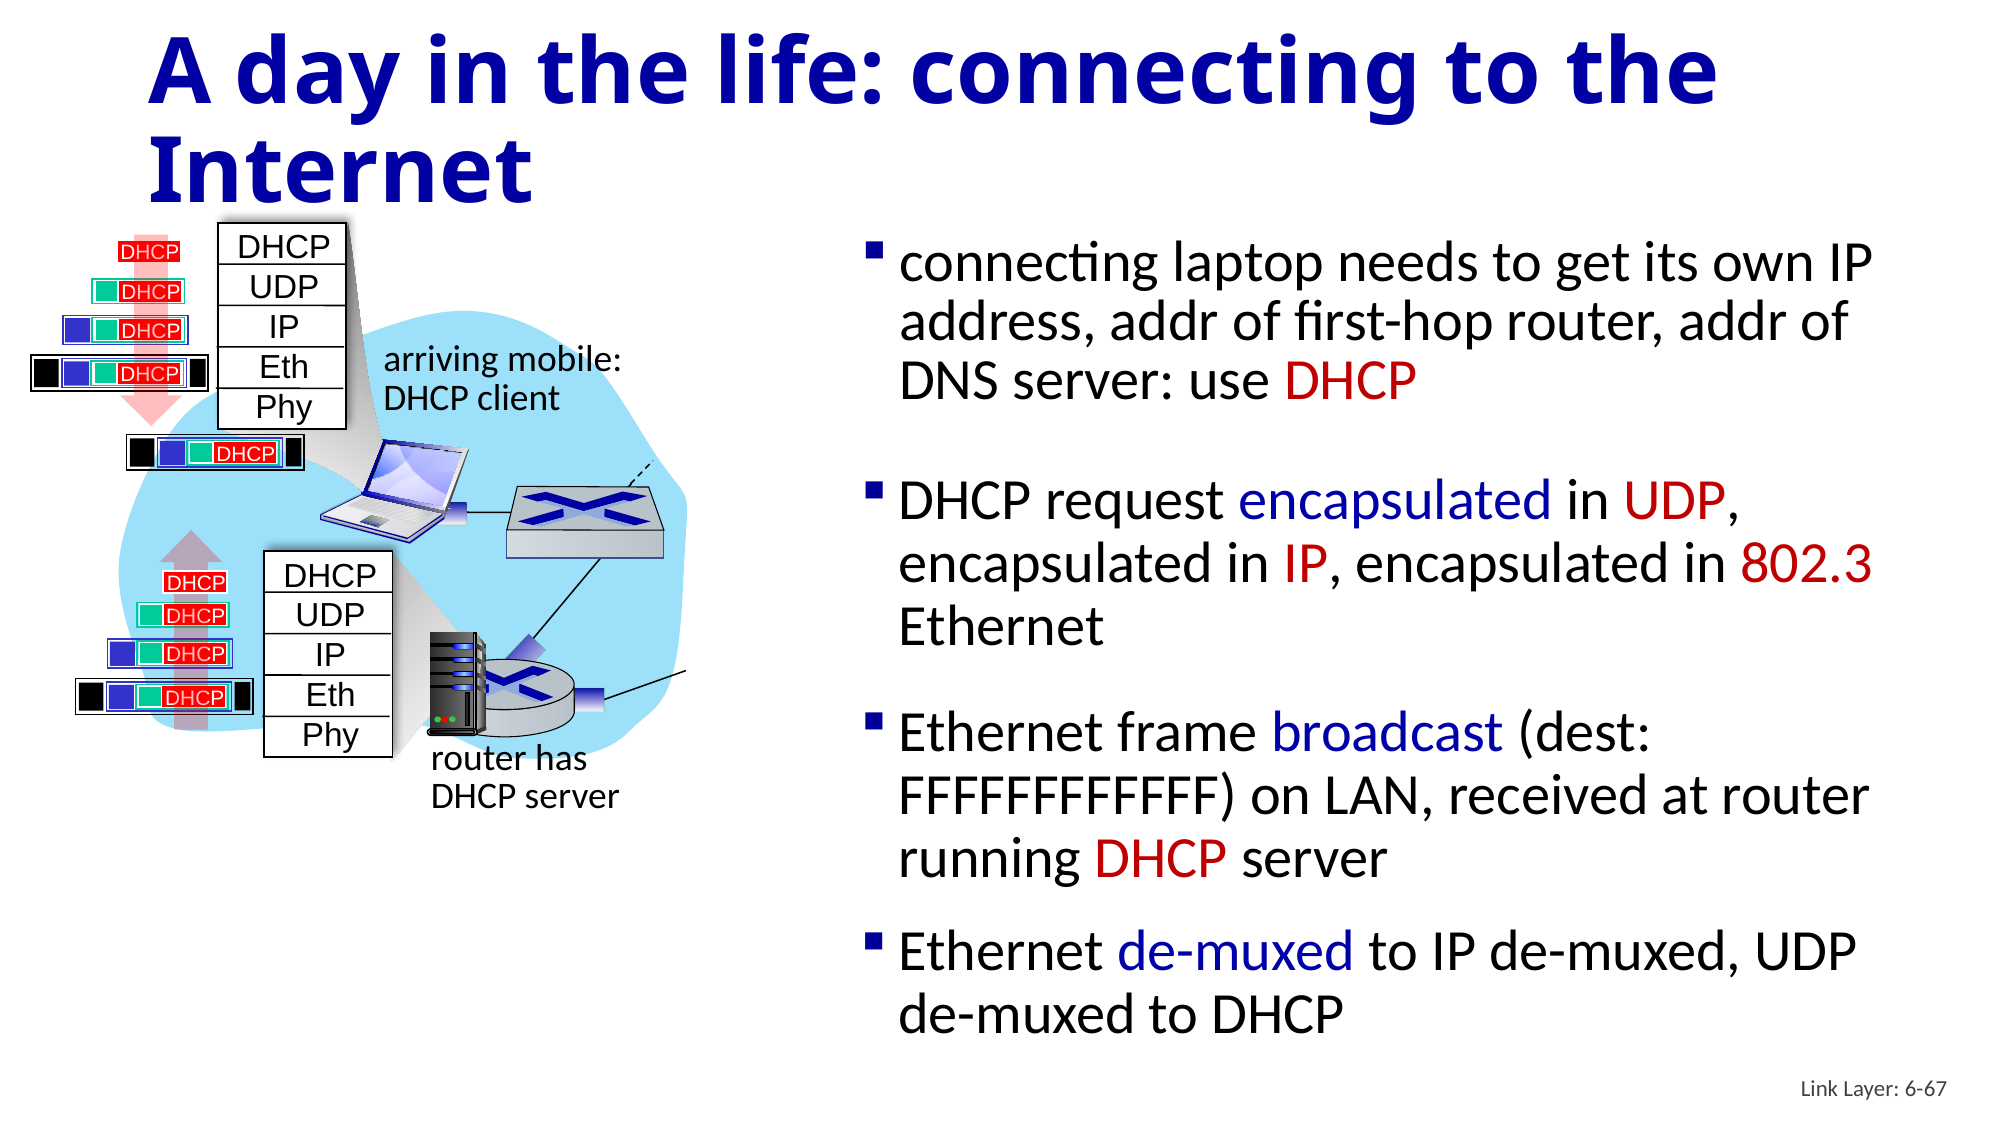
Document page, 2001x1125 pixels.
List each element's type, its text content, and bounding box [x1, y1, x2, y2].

slide_number Link Layer: 6-67 [1919, 1056, 1963, 1117]
text_box [383, 310, 545, 333]
text_box [383, 425, 688, 732]
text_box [262, 546, 479, 762]
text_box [427, 632, 487, 736]
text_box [126, 432, 304, 473]
text_box connecting laptop needs to get its own IP address, addr of first-hop router, addr of DNS server: use DHCP [846, 226, 1944, 433]
text_box [125, 473, 319, 730]
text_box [75, 529, 253, 730]
title A day in the life: connecting to the Internet [133, 49, 1859, 197]
text_box [575, 688, 605, 712]
text_box Ethernet frame broadcast (dest: FFFFFFFFFFFF) on LAN, received at router running DHCP server [845, 693, 1925, 951]
text_box router has DHCP server [415, 732, 635, 824]
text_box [215, 218, 383, 492]
text_box Ethernet de-muxed to IP de-muxed, UDP de-muxed to DHCP [845, 912, 1919, 1125]
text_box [151, 562, 241, 603]
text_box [319, 439, 470, 546]
text_box [170, 392, 215, 432]
text_box DHCP request encapsulated in UDP, encapsulated in IP, encapsulated in 802.3 Ethernet [846, 462, 1891, 677]
text_box arriving mobile: DHCP client [383, 333, 638, 425]
text_box [506, 634, 546, 659]
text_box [30, 234, 209, 426]
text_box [506, 486, 664, 559]
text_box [479, 659, 575, 737]
